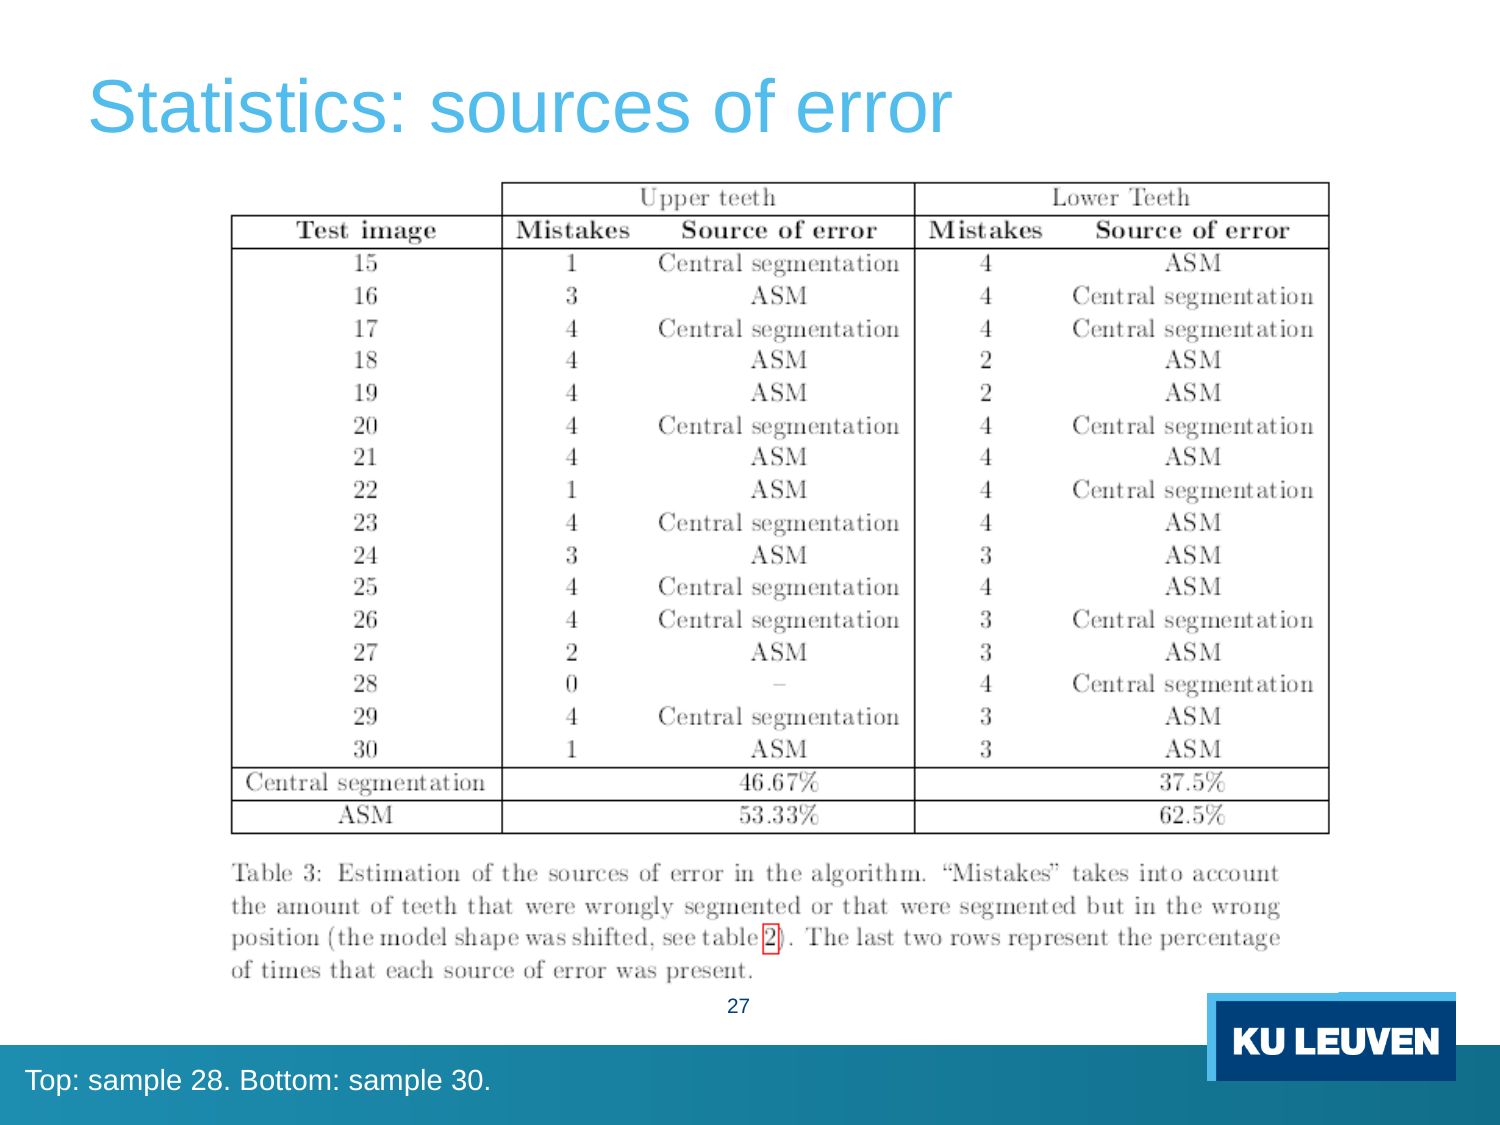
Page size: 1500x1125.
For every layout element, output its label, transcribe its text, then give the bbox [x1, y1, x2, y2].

title Statistics: sources of error [87, 0, 1456, 148]
slide_number 27 [596, 1001, 750, 1040]
text_box Top: sample 28. Bottom: sample 30. [9, 1053, 508, 1104]
picture [204, 176, 1456, 1081]
